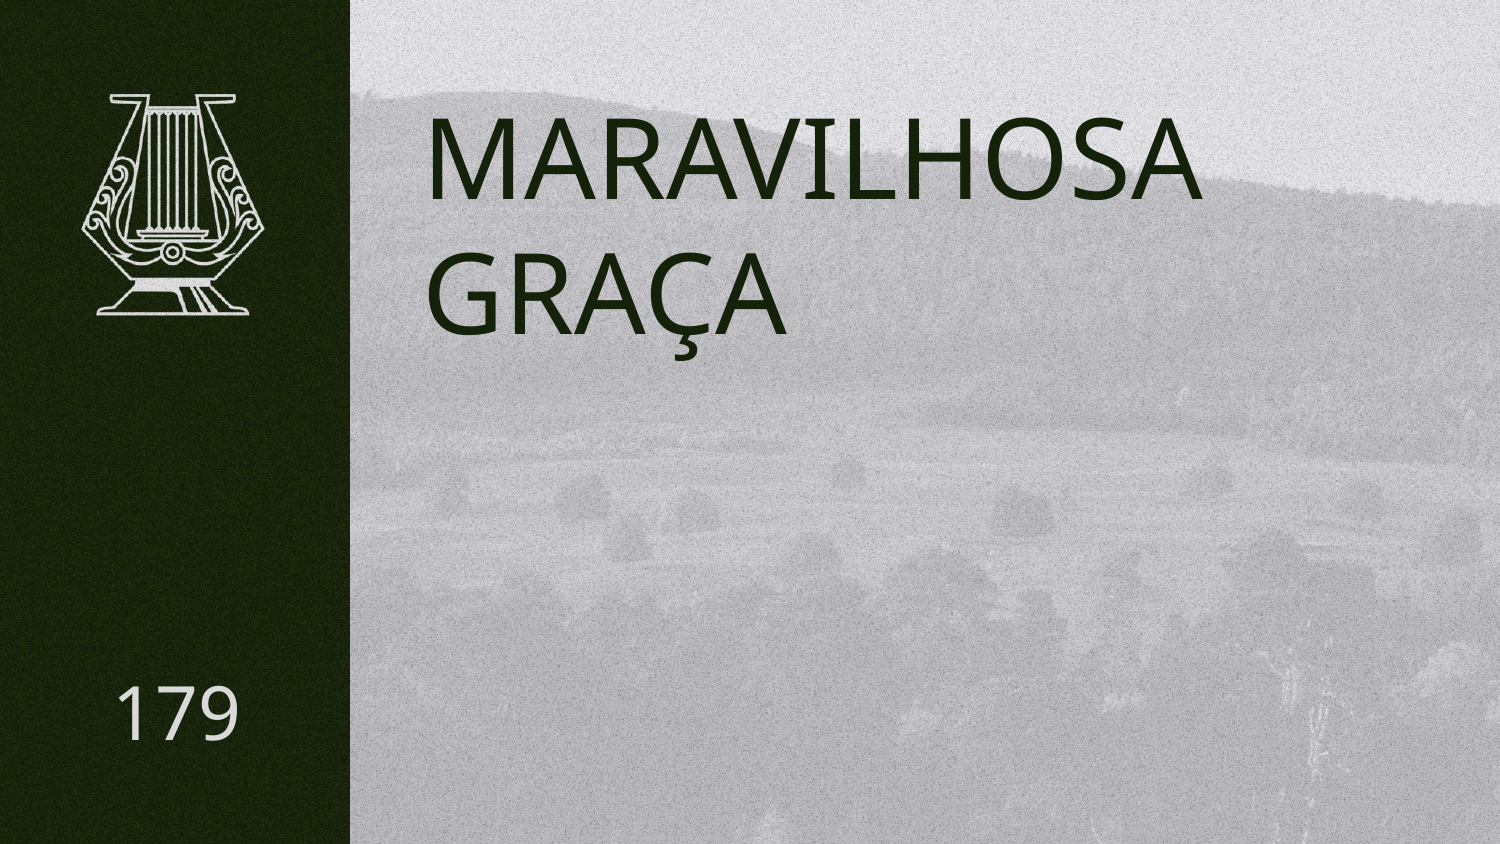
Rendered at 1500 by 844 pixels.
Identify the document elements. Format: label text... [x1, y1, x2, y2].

picture [0, 0, 1500, 844]
title MARAVILHOSA GRAÇA [407, 79, 1447, 777]
list 179 [76, 658, 278, 765]
